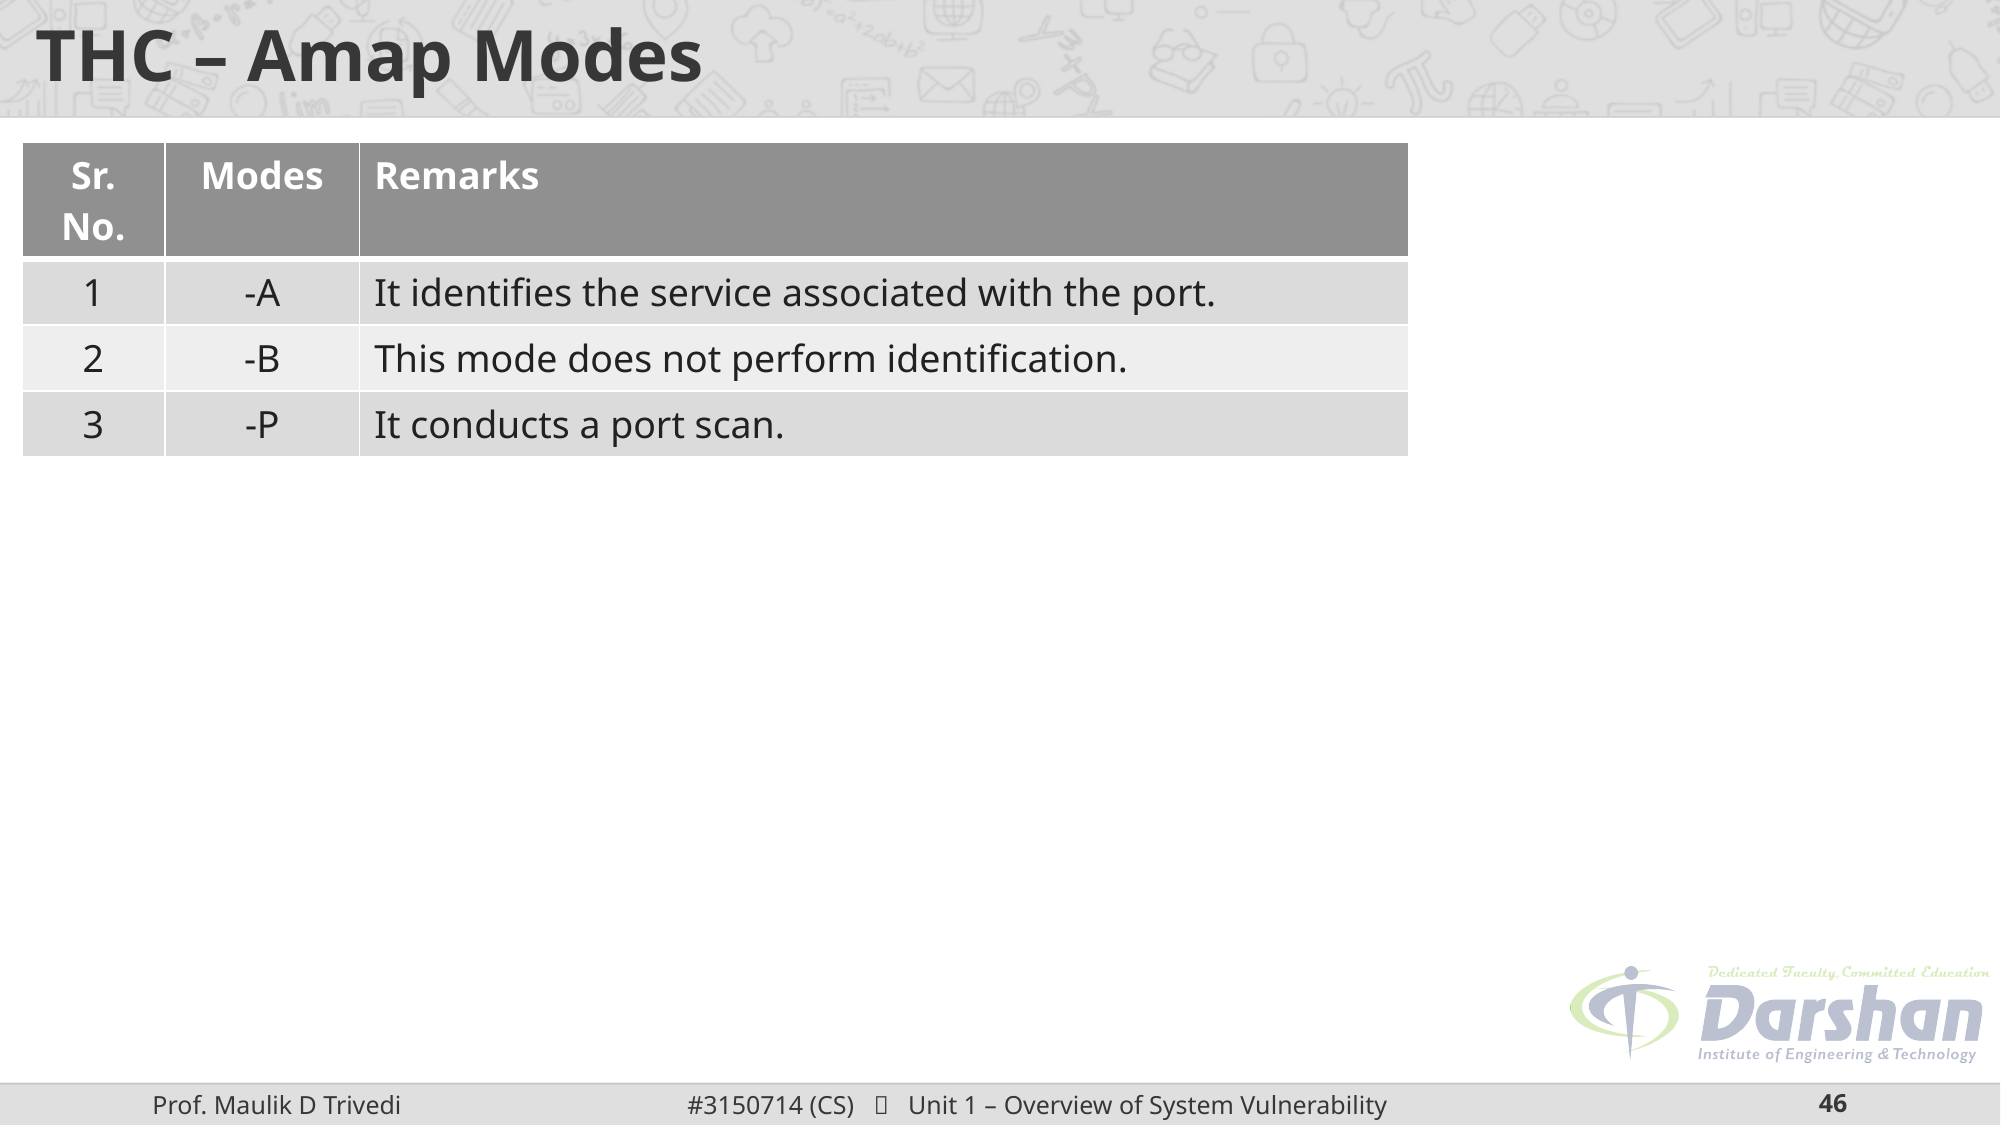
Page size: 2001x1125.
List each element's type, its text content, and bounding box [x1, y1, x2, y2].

table_header Sr. No. [23, 143, 164, 256]
table_cell It conducts a port scan. [360, 392, 1408, 456]
table_cell It identifies the service associated with the port. [360, 262, 1408, 324]
table_cell 1 [23, 262, 164, 324]
table_header Modes [166, 143, 359, 256]
table_cell 3 [23, 392, 164, 456]
table_cell This mode does not perform identification. [360, 326, 1408, 390]
table_cell -B [166, 326, 359, 390]
table_cell 2 [23, 326, 164, 390]
table_cell -A [166, 262, 359, 324]
table_header Remarks [360, 143, 1408, 256]
title THC – Amap Modes [0, 0, 2000, 117]
table_cell -P [166, 392, 359, 456]
